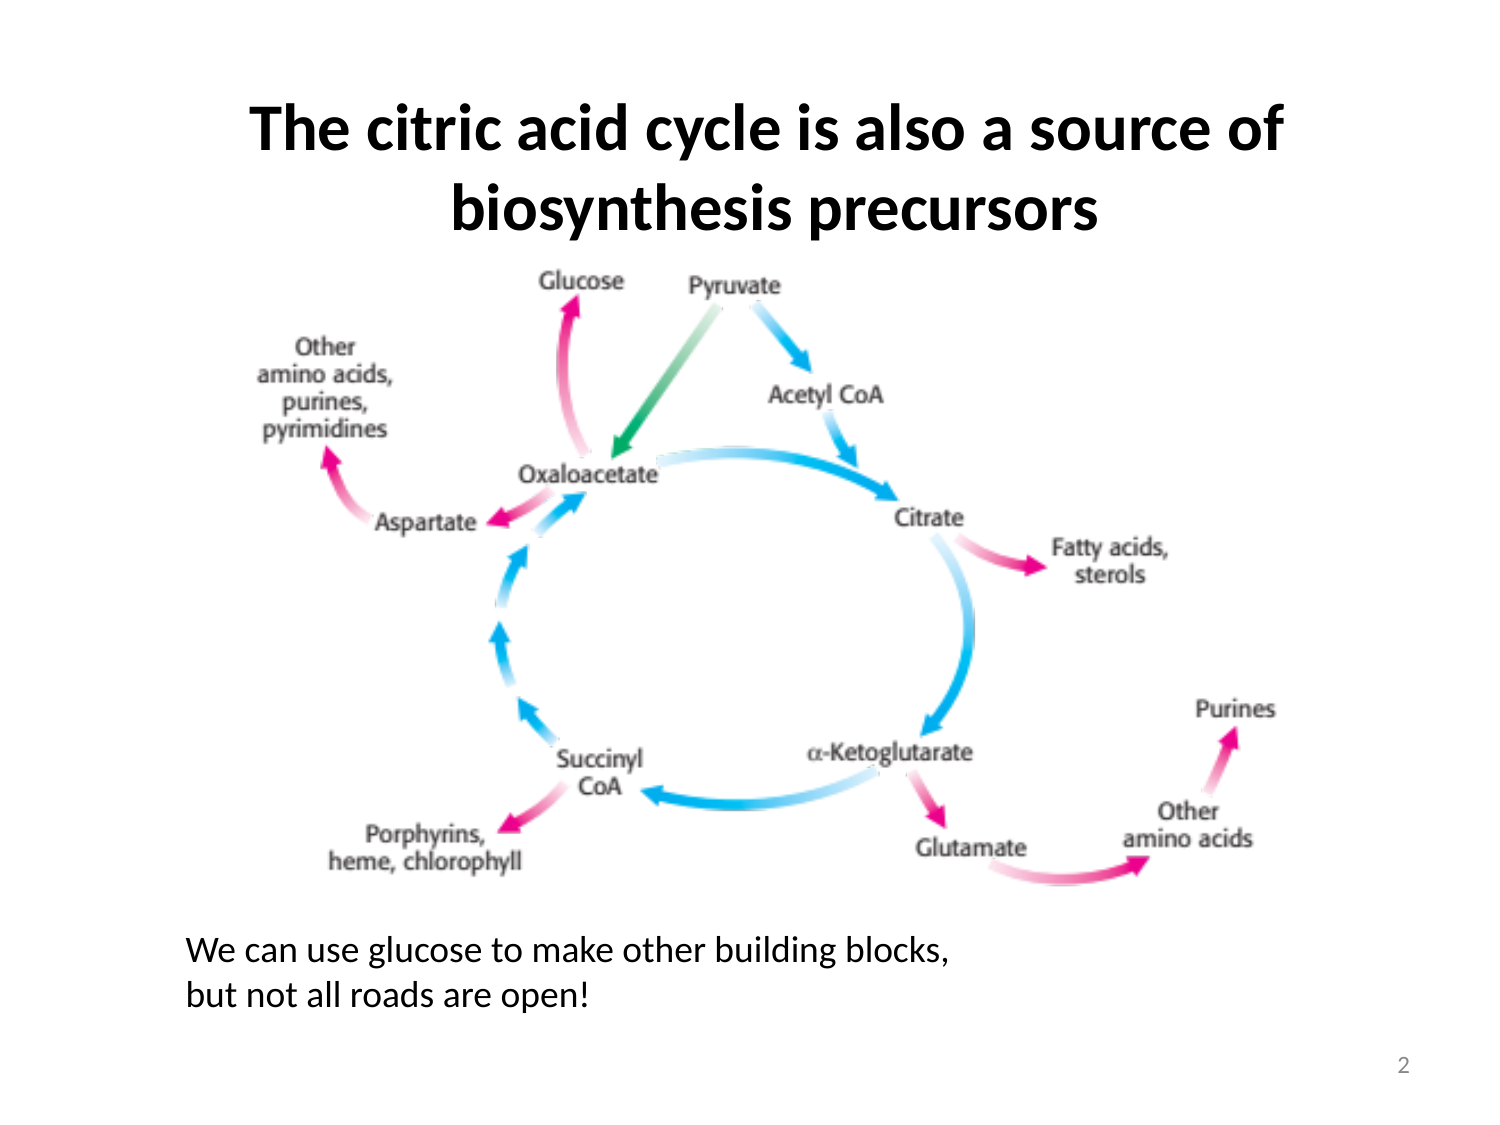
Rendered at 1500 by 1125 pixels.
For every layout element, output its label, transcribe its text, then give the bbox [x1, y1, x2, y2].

text_box The citric acid cycle is also a source of biosynthesis precursors [99, 70, 1450, 258]
text_box We can use glucose to make other building blocks, but not all roads are open! [170, 917, 1375, 1023]
picture [225, 241, 1298, 896]
slide_number 2 [1074, 1024, 1425, 1103]
